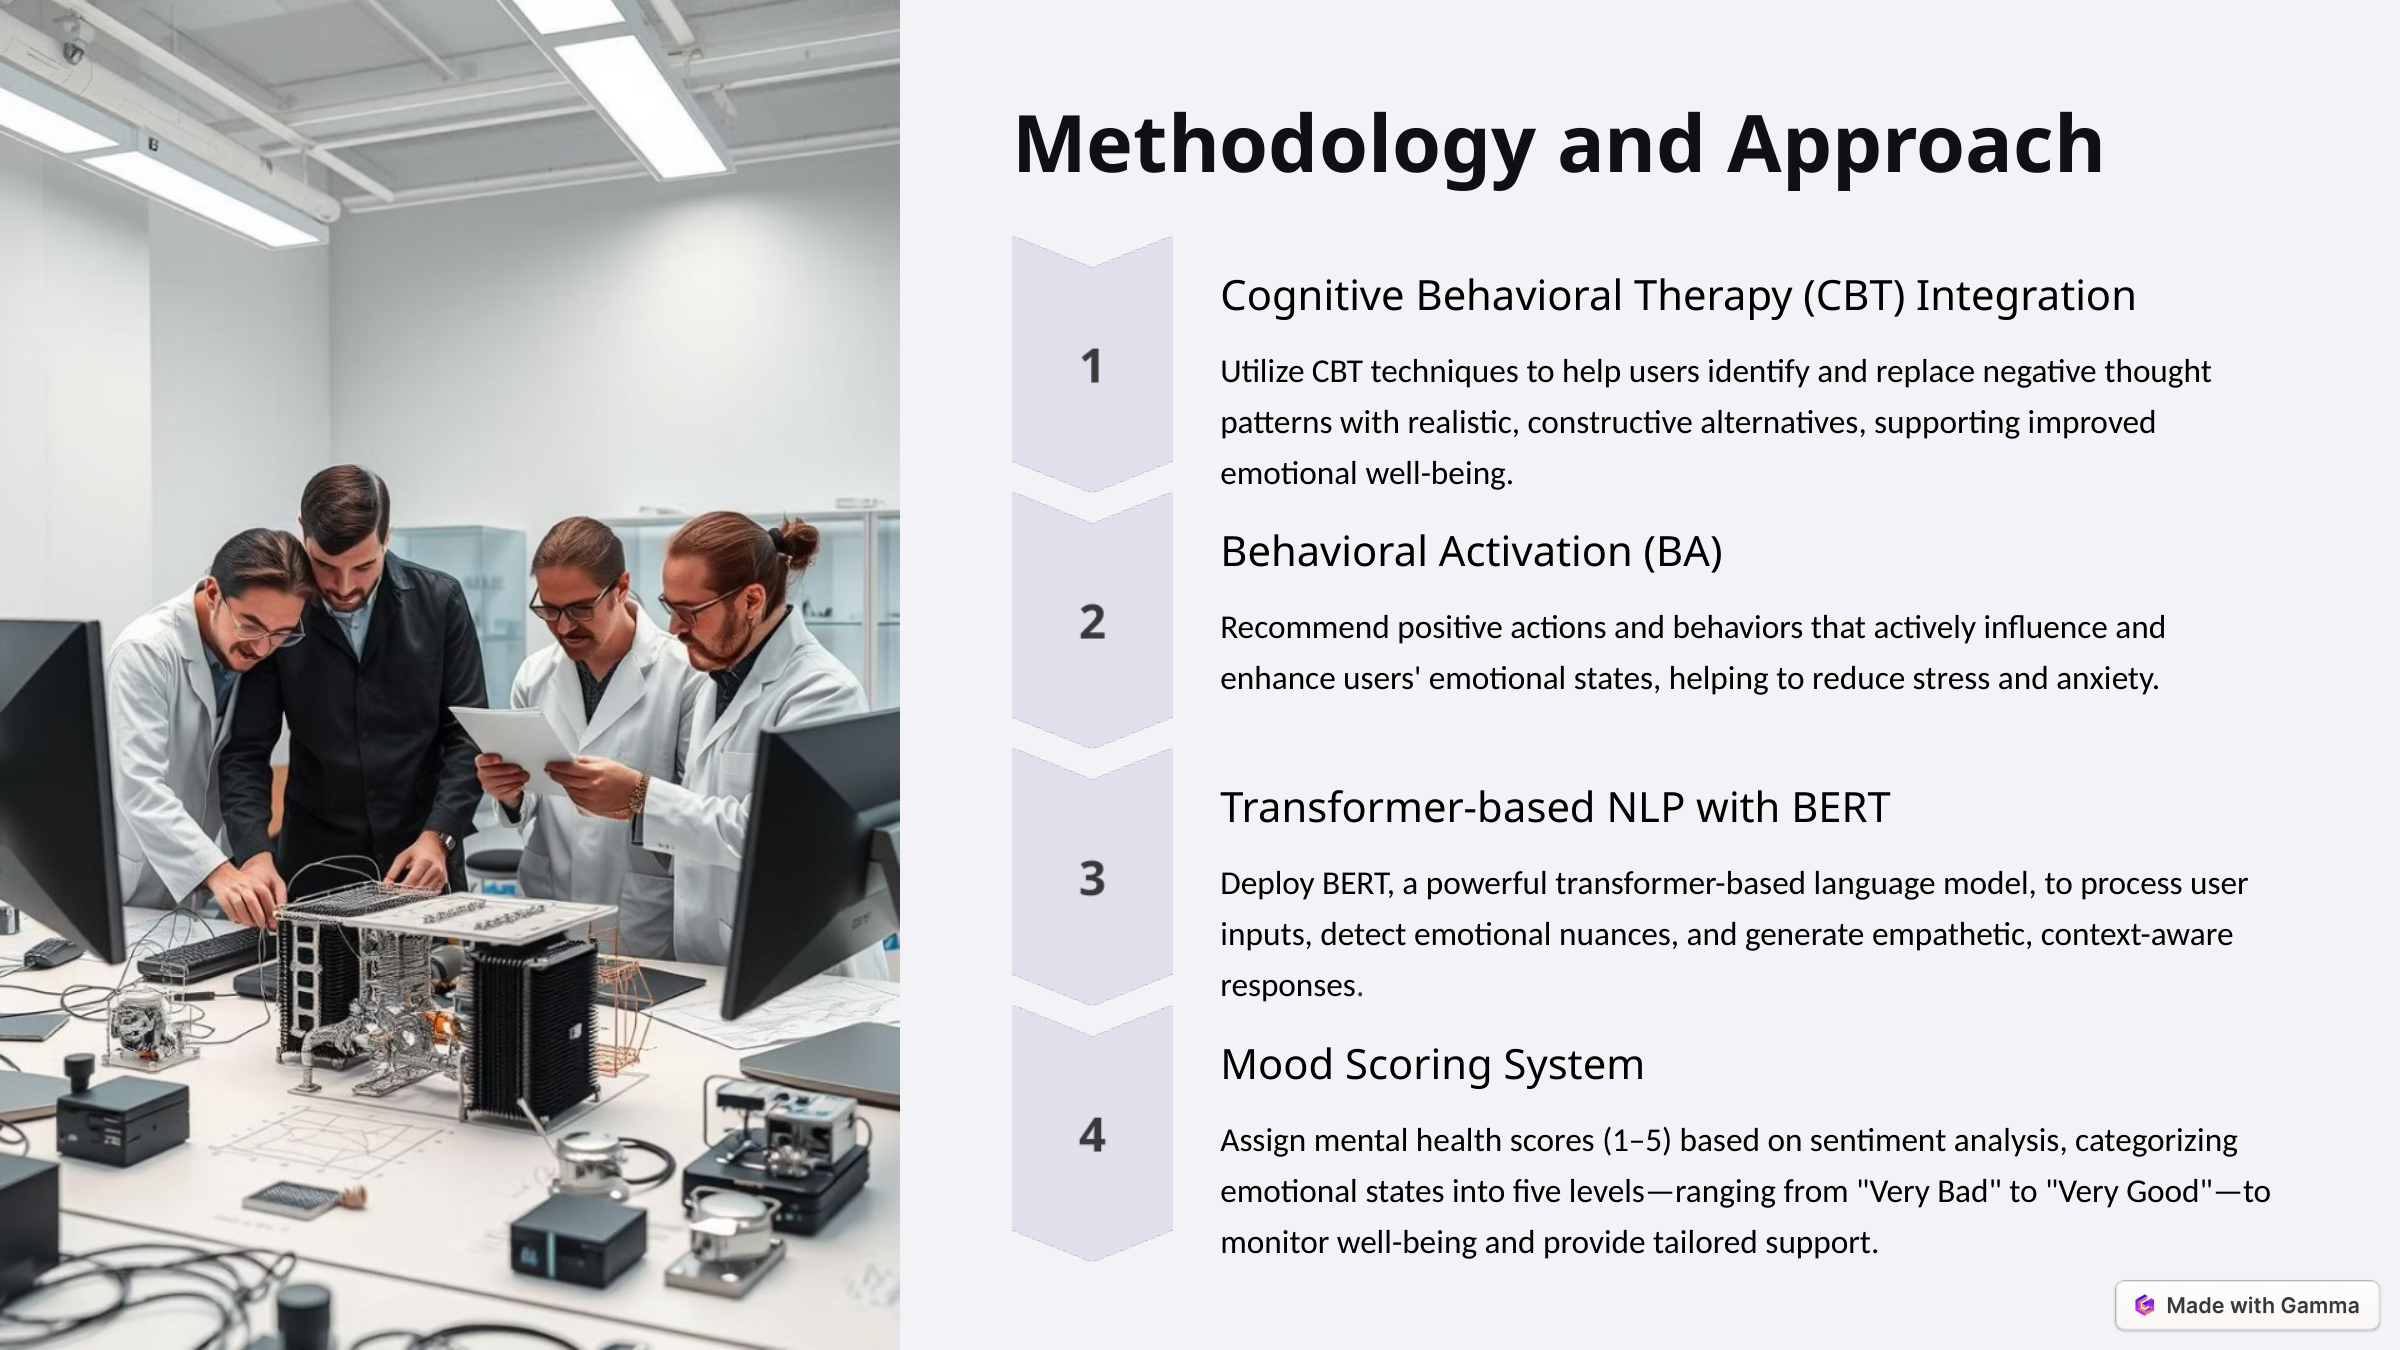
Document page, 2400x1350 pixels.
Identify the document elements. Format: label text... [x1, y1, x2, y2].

text_box Behavioral Activation (BA) [1220, 524, 1651, 575]
text_box Transformer-based NLP with BERT [1220, 781, 1641, 832]
text_box Recommend positive actions and behaviors that actively influence and enhance users' emotional states, helping to reduce stress and anxiety. [1220, 594, 2288, 697]
text_box Mood Scoring System [1220, 1037, 1721, 1088]
picture [2106, 1271, 2389, 1339]
text_box Cognitive Behavioral Therapy (CBT) Integration [1220, 268, 1621, 319]
text_box Assign mental health scores (1–5) based on sentiment analysis, categorizing emotional states into five levels—ranging from "Very Bad" to "Very Good"—to monitor well-being and provide tailored support. [1220, 1106, 2288, 1210]
picture [0, 0, 900, 1350]
text_box Methodology and Approach [1012, 88, 2026, 189]
text_box Utilize CBT techniques to help users identify and replace negative thought patterns with realistic, constructive alternatives, supporting improved emotional well-being. [1220, 337, 2288, 441]
picture [1012, 236, 1173, 1262]
text_box Deploy BERT, a powerful transformer-based language model, to process user inputs, detect emotional nuances, and generate empathetic, context-aware responses. [1220, 850, 2288, 953]
